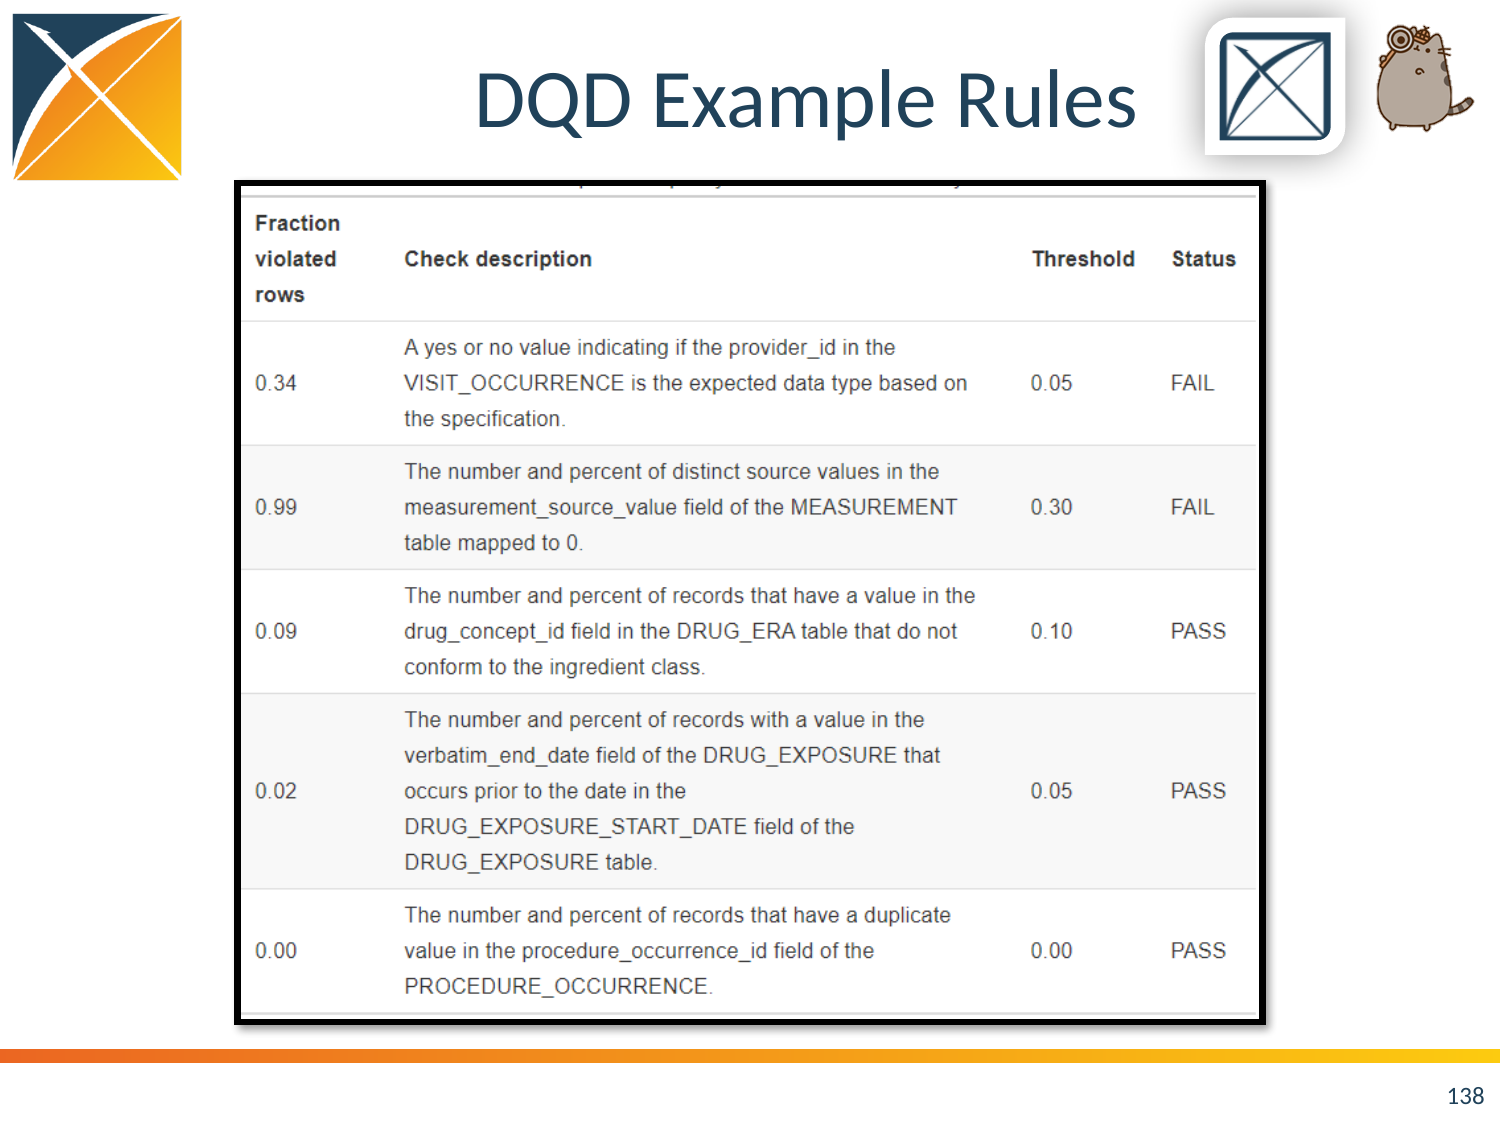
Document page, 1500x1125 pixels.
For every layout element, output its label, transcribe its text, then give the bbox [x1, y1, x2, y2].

picture [0, 0, 206, 200]
picture [240, 185, 1260, 1020]
slide_number 138 [1149, 1065, 1500, 1125]
title DQD Example Rules [187, 24, 1188, 163]
picture [1212, 0, 1500, 160]
